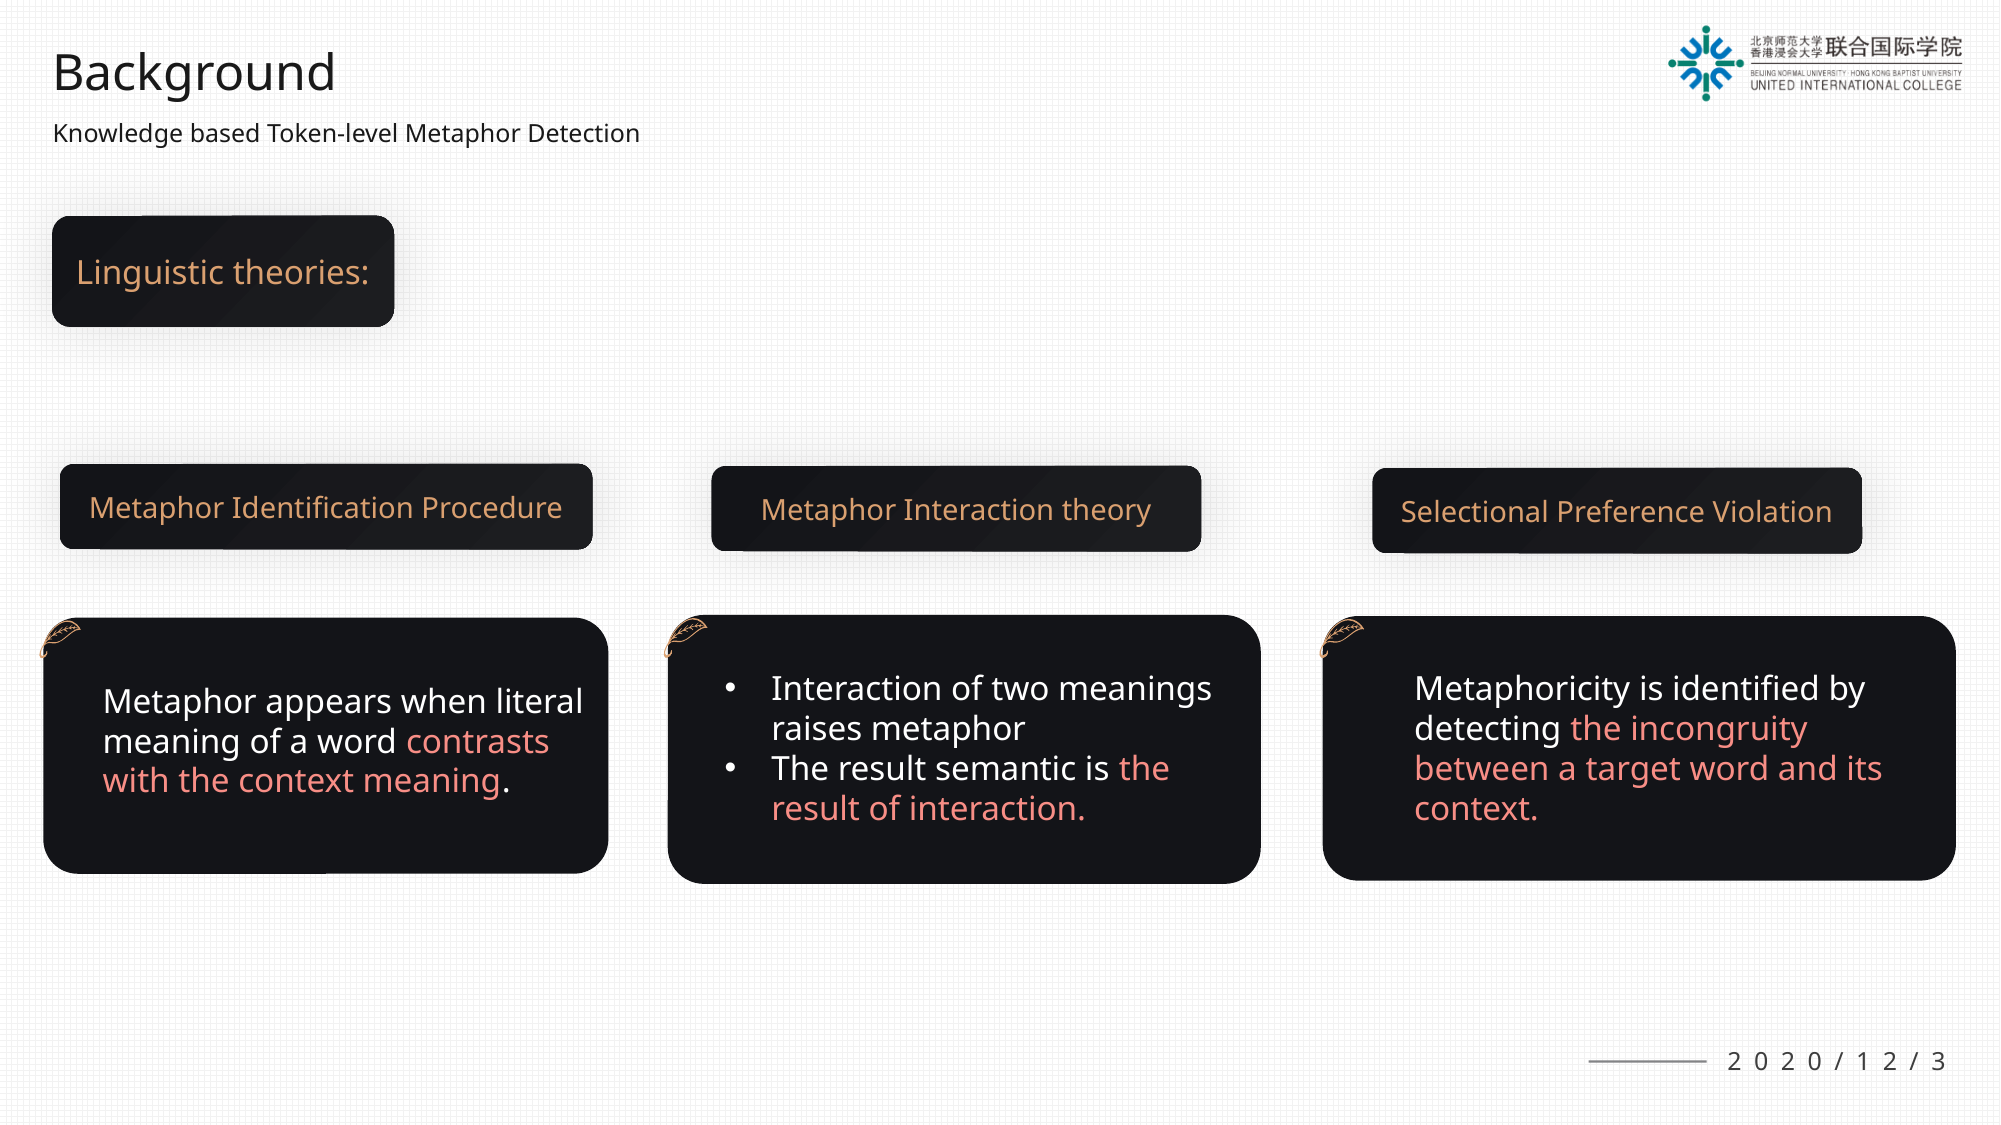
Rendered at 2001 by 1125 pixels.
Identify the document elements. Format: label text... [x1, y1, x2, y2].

text_box Linguistic theories: [50, 214, 396, 328]
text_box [667, 612, 1261, 884]
text_box [1588, 1059, 1708, 1064]
text_box 2020/12/3 [1709, 1023, 1964, 1079]
text_box Metaphor Interaction theory [710, 464, 1203, 553]
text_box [43, 615, 609, 874]
picture [1666, 18, 1964, 109]
text_box Selectional Preference Violation [1371, 466, 1864, 555]
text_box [1322, 613, 1956, 881]
text_box Metaphor Identification Procedure [58, 462, 594, 551]
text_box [52, 31, 724, 145]
